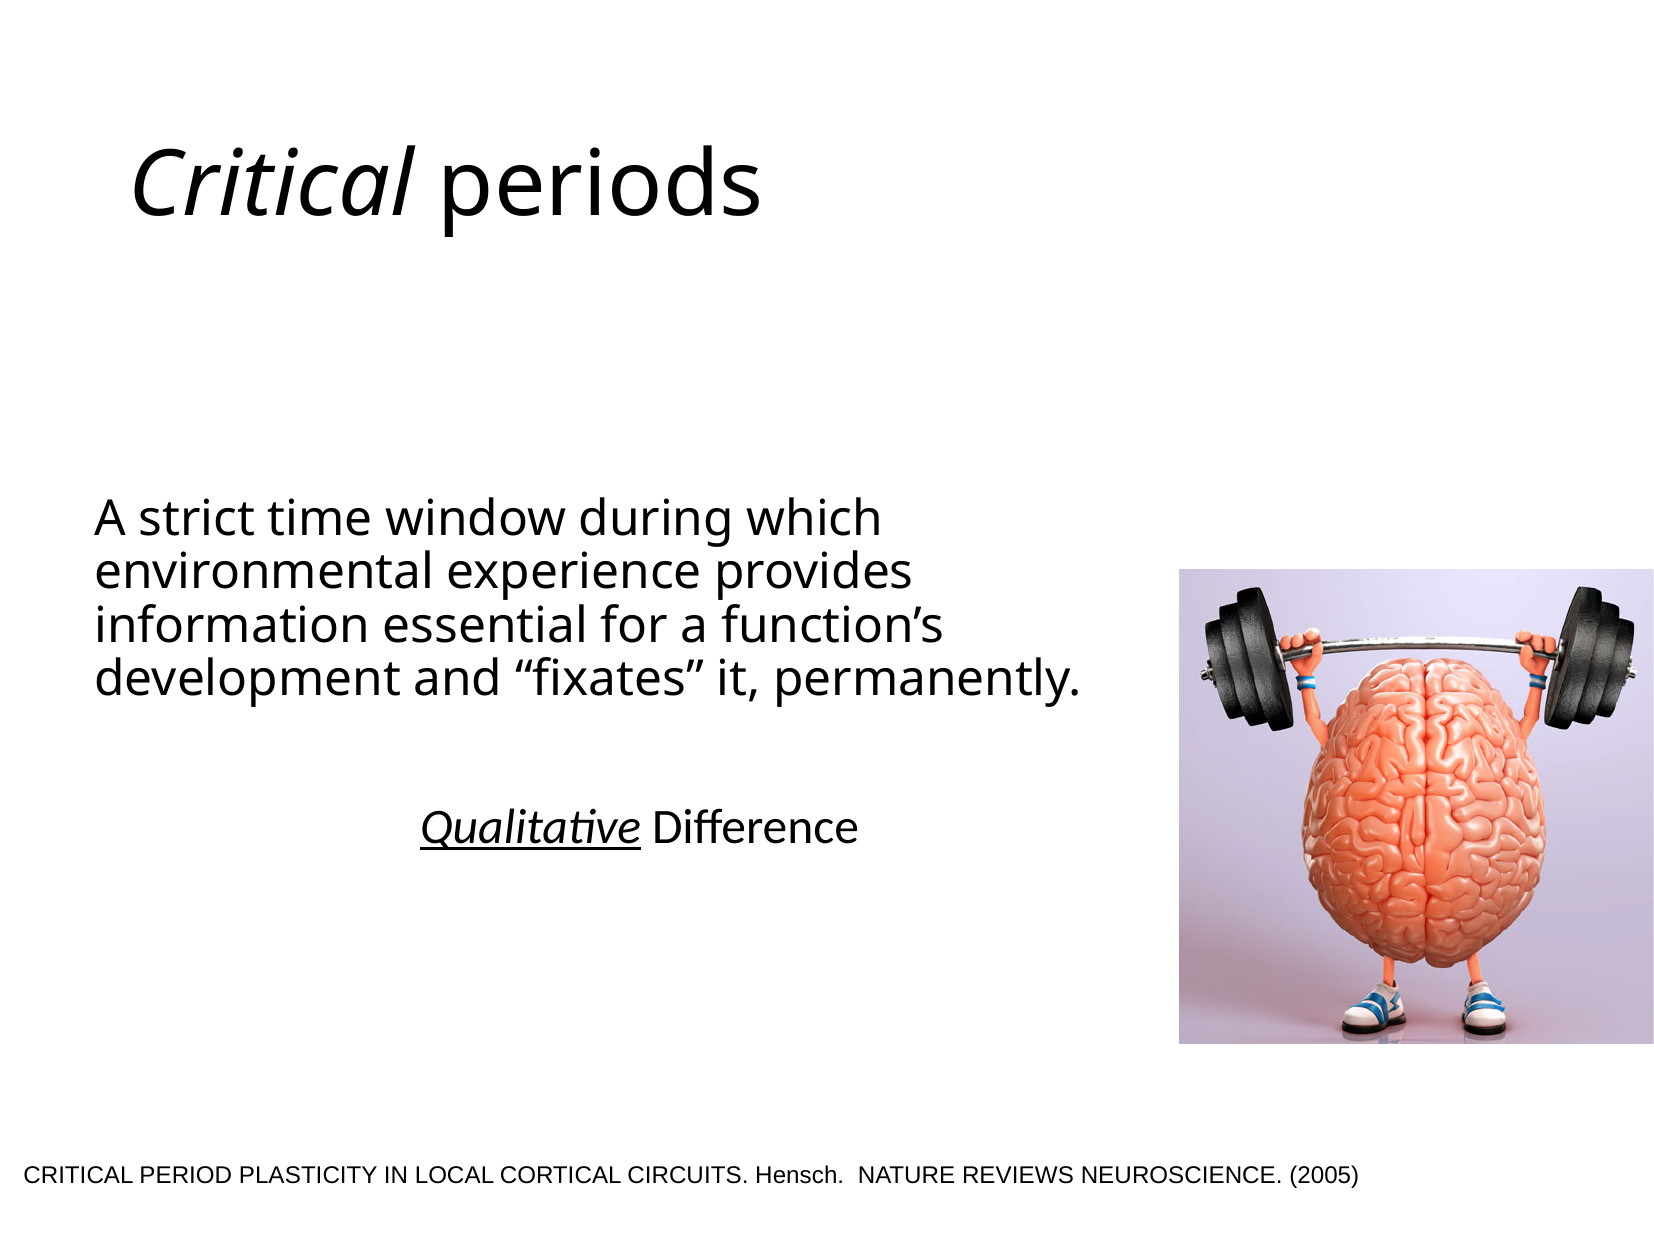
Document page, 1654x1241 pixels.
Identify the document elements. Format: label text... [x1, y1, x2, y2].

picture [1179, 569, 1654, 1044]
list A strict time window during which environmental experience provides information essential for a function’s development and “fixates” it, permanently. Qualitative Difference [79, 485, 1200, 866]
title Critical periods [113, 66, 1540, 306]
text_box CRITICAL PERIOD PLASTICITY IN LOCAL CORTICAL CIRCUITS. Hensch. NATURE REVIEWS NEUROSCIENCE. (2005) [8, 1151, 1377, 1196]
